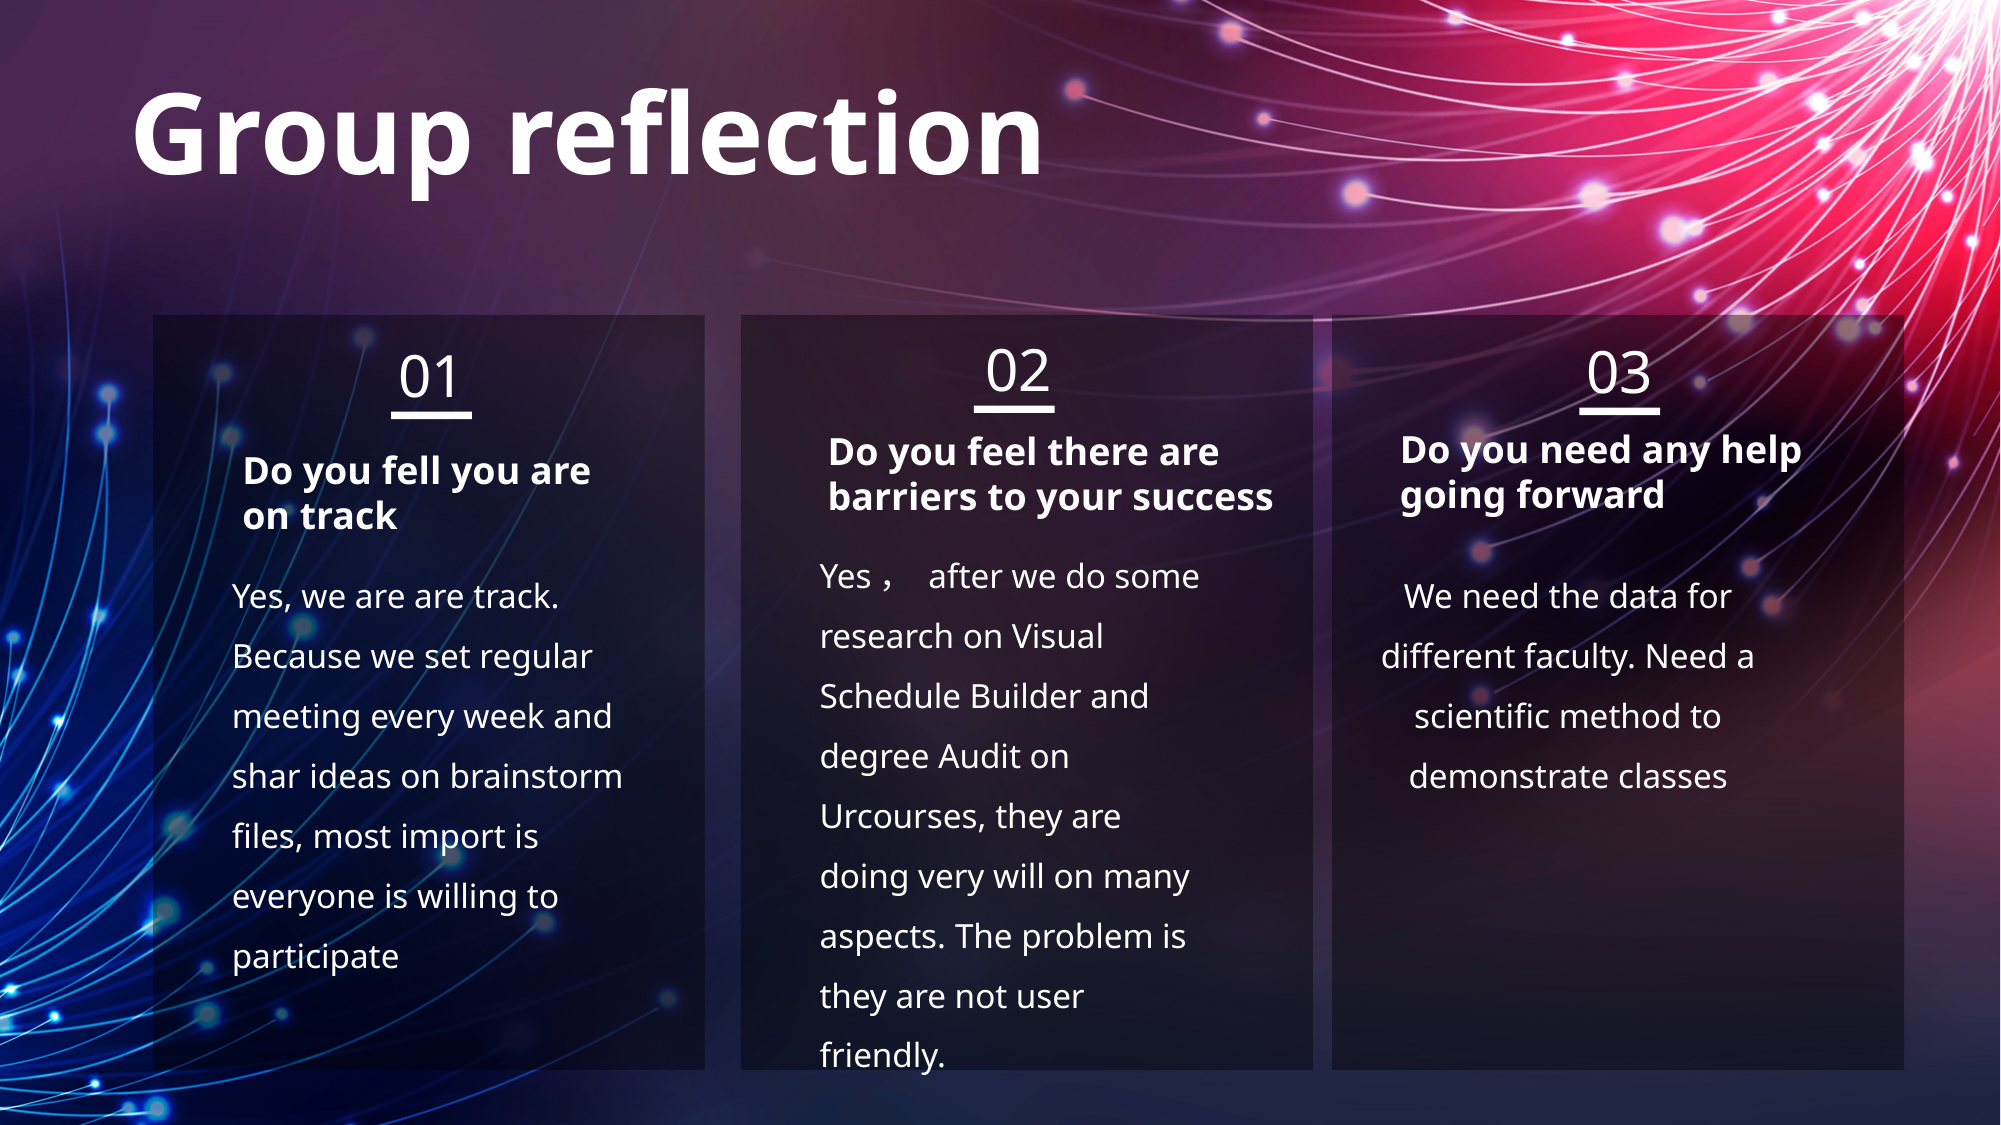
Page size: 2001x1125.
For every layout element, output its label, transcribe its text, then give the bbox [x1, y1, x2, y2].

text_box 02 [971, 325, 1068, 411]
text_box Group reflection [115, 54, 1064, 205]
text_box [740, 314, 1314, 1071]
text_box Do you fell you are on track [227, 439, 636, 545]
text_box Yes， after we do some research on Visual Schedule Builder and degree Audit on Urcourses, they are doing very will on many aspects. The problem is they are not user friendly. [804, 528, 1234, 1082]
text_box [1331, 314, 1905, 1071]
text_box [390, 411, 473, 420]
text_box Do you need any help going forward [1385, 418, 1866, 524]
text_box [152, 314, 706, 1071]
picture [0, 0, 2001, 1125]
text_box 01 [383, 332, 480, 417]
text_box 03 [1571, 328, 1668, 413]
text_box We need the data for different faculty. Need a scientific method to demonstrate classes [1354, 548, 1783, 803]
text_box Yes, we are are track. Because we set regular meeting every week and shar ideas on brainstorm files, most import is everyone is willing to participate [217, 548, 646, 983]
text_box [1578, 407, 1661, 416]
text_box Do you feel there are barriers to your success [812, 420, 1295, 525]
text_box [973, 404, 1056, 414]
